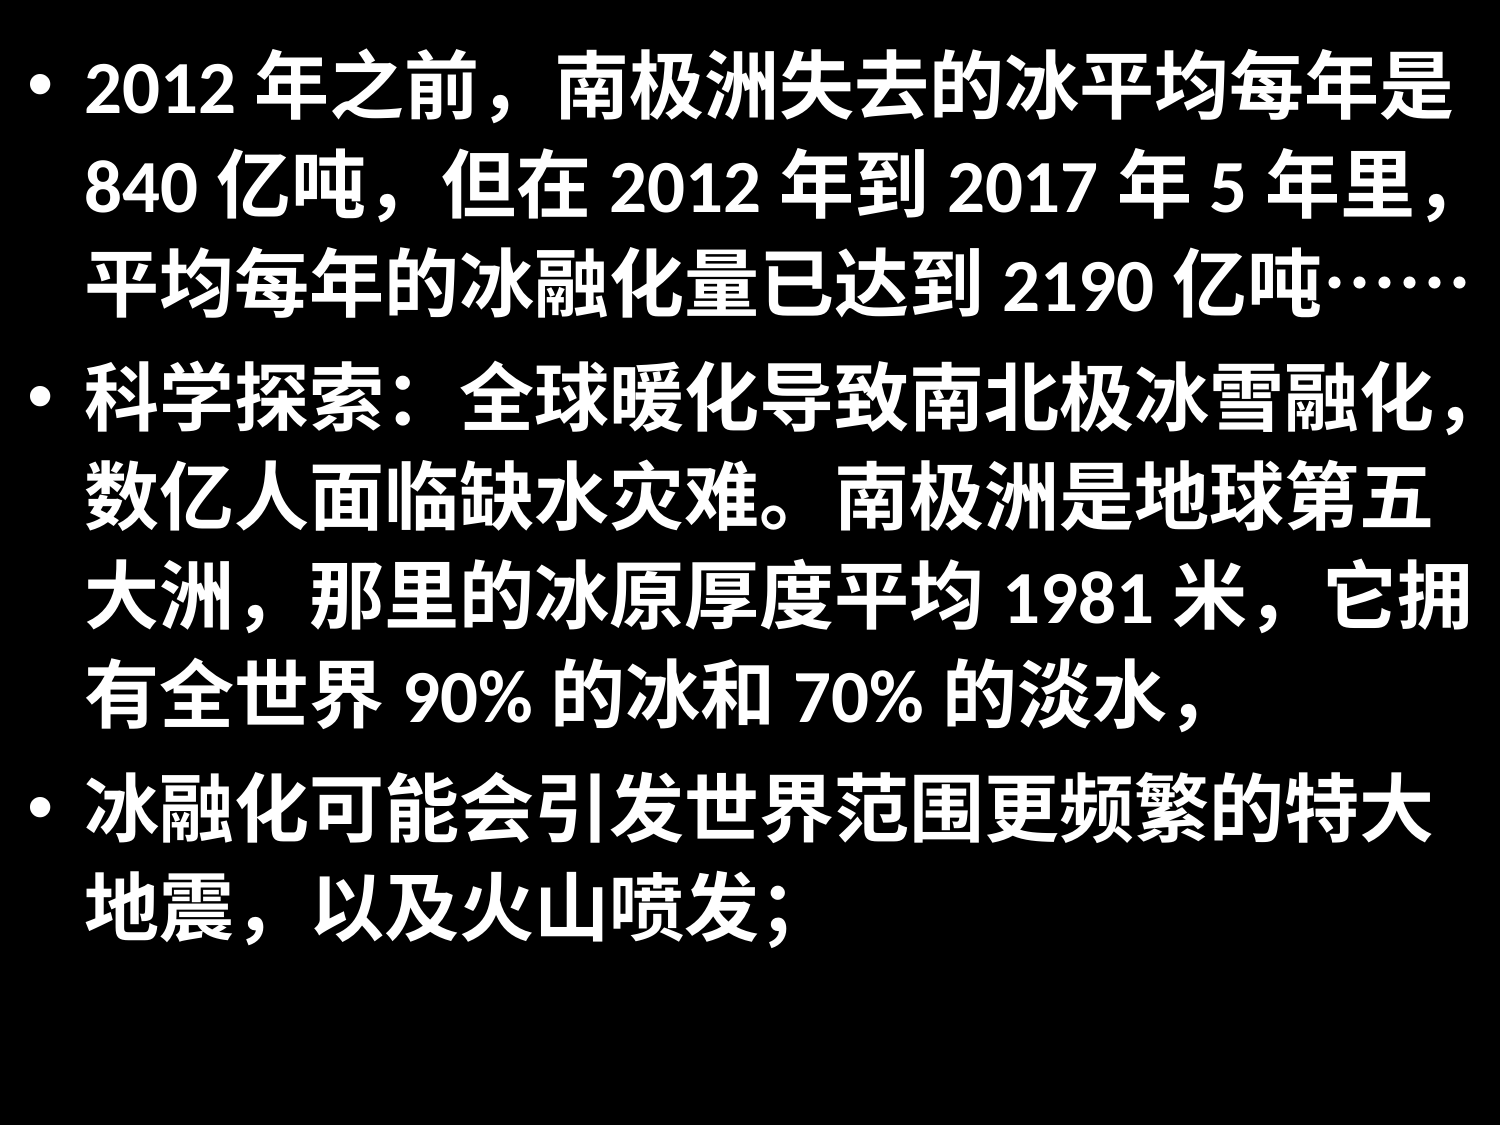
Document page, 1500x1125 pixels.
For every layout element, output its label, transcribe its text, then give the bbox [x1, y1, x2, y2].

list 2012年之前，南极洲失去的冰平均每年是840亿吨，但在2012年到2017年5年里，平均每年的冰融化量已达到2190亿吨…… 科学探索：全球暖化导致南北极冰雪融化，数亿人面临缺水灾难。南极洲是地球第五大洲，那里的冰原厚度平均1981米，它拥有全世界90%的冰和70%的淡水， 冰融化可能会引发世界范围更频繁的特大地震，以及火山喷发； [12, 21, 1493, 1066]
